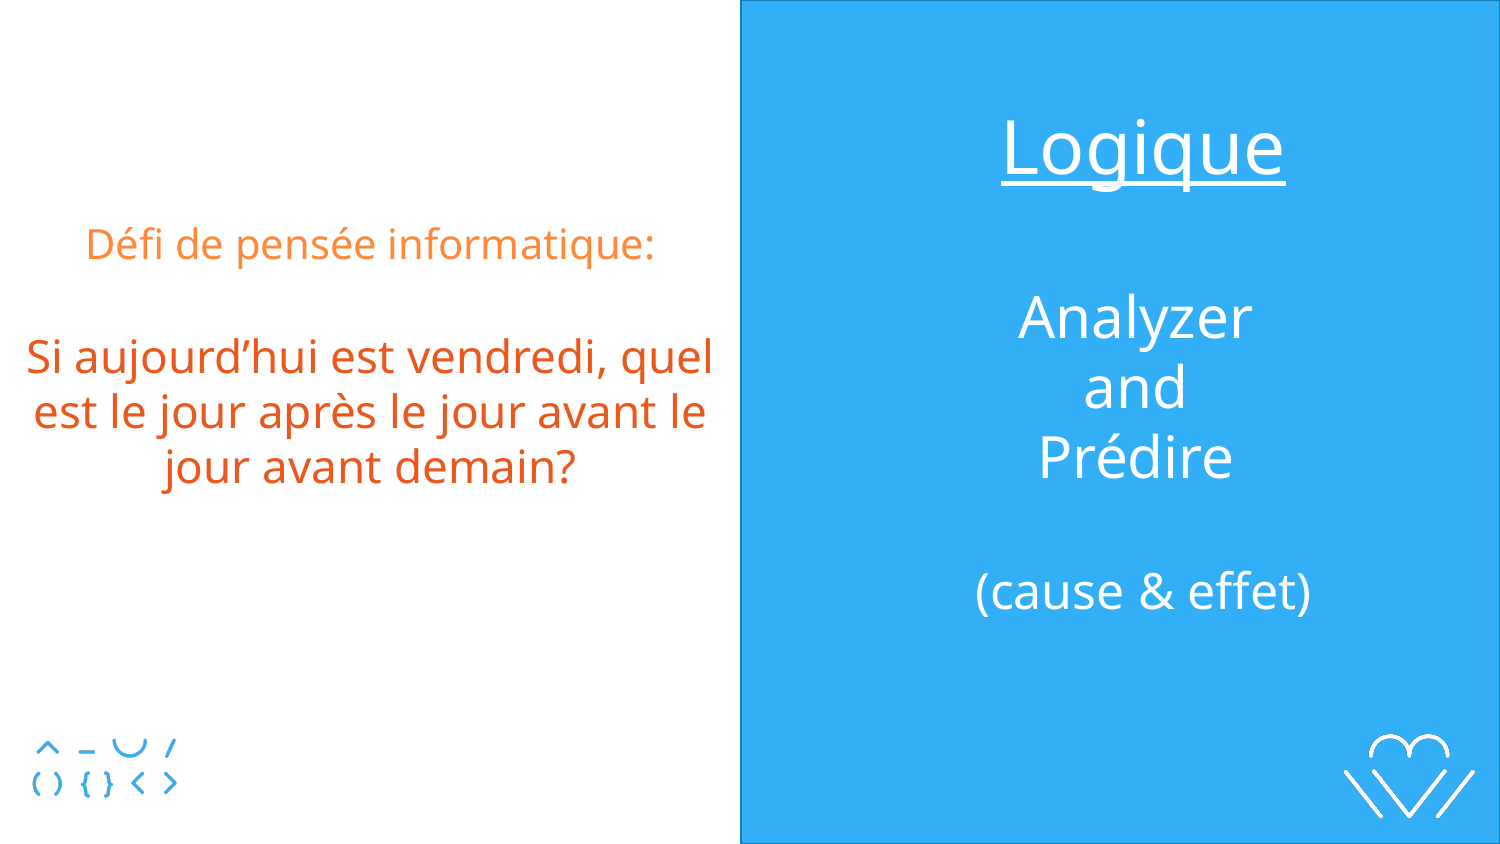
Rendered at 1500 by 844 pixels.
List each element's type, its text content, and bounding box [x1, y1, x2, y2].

text_box Défi de pensée informatique: Si aujourd’hui est vendredi, quel est le jour après le jour avant le jour avant demain? [9, 202, 732, 660]
list Logique Analyzer and Prédire (cause & effet) [855, 84, 1432, 710]
picture [1323, 716, 1497, 844]
picture [26, 733, 183, 803]
